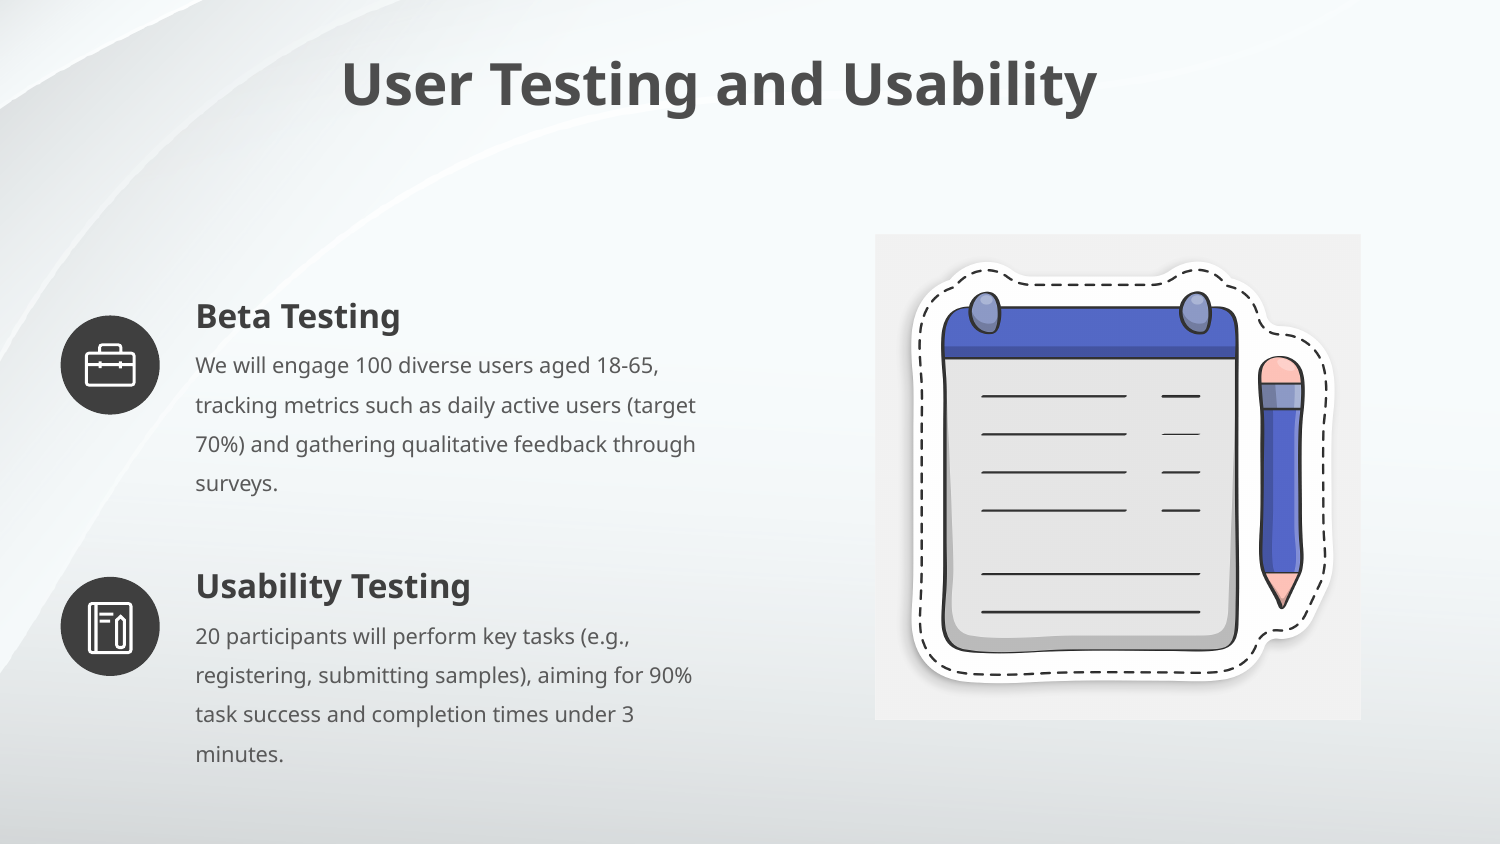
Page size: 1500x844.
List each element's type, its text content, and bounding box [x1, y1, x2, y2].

text_box [59, 575, 161, 677]
picture [0, 0, 1500, 844]
text_box Usability Testing [180, 558, 523, 613]
text_box [84, 343, 136, 387]
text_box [87, 601, 133, 655]
text_box 20 participants will perform key tasks (e.g., registering, submitting samples), aiming for 90% task success and completion times under 3 minutes. [180, 601, 717, 774]
text_box User Testing and Usability [325, 39, 1445, 125]
text_box Beta Testing [180, 287, 450, 343]
text_box [59, 314, 161, 416]
text_box We will engage 100 diverse users aged 18-65, tracking metrics such as daily active users (target 70%) and gathering qualitative feedback through surveys. [180, 331, 717, 504]
